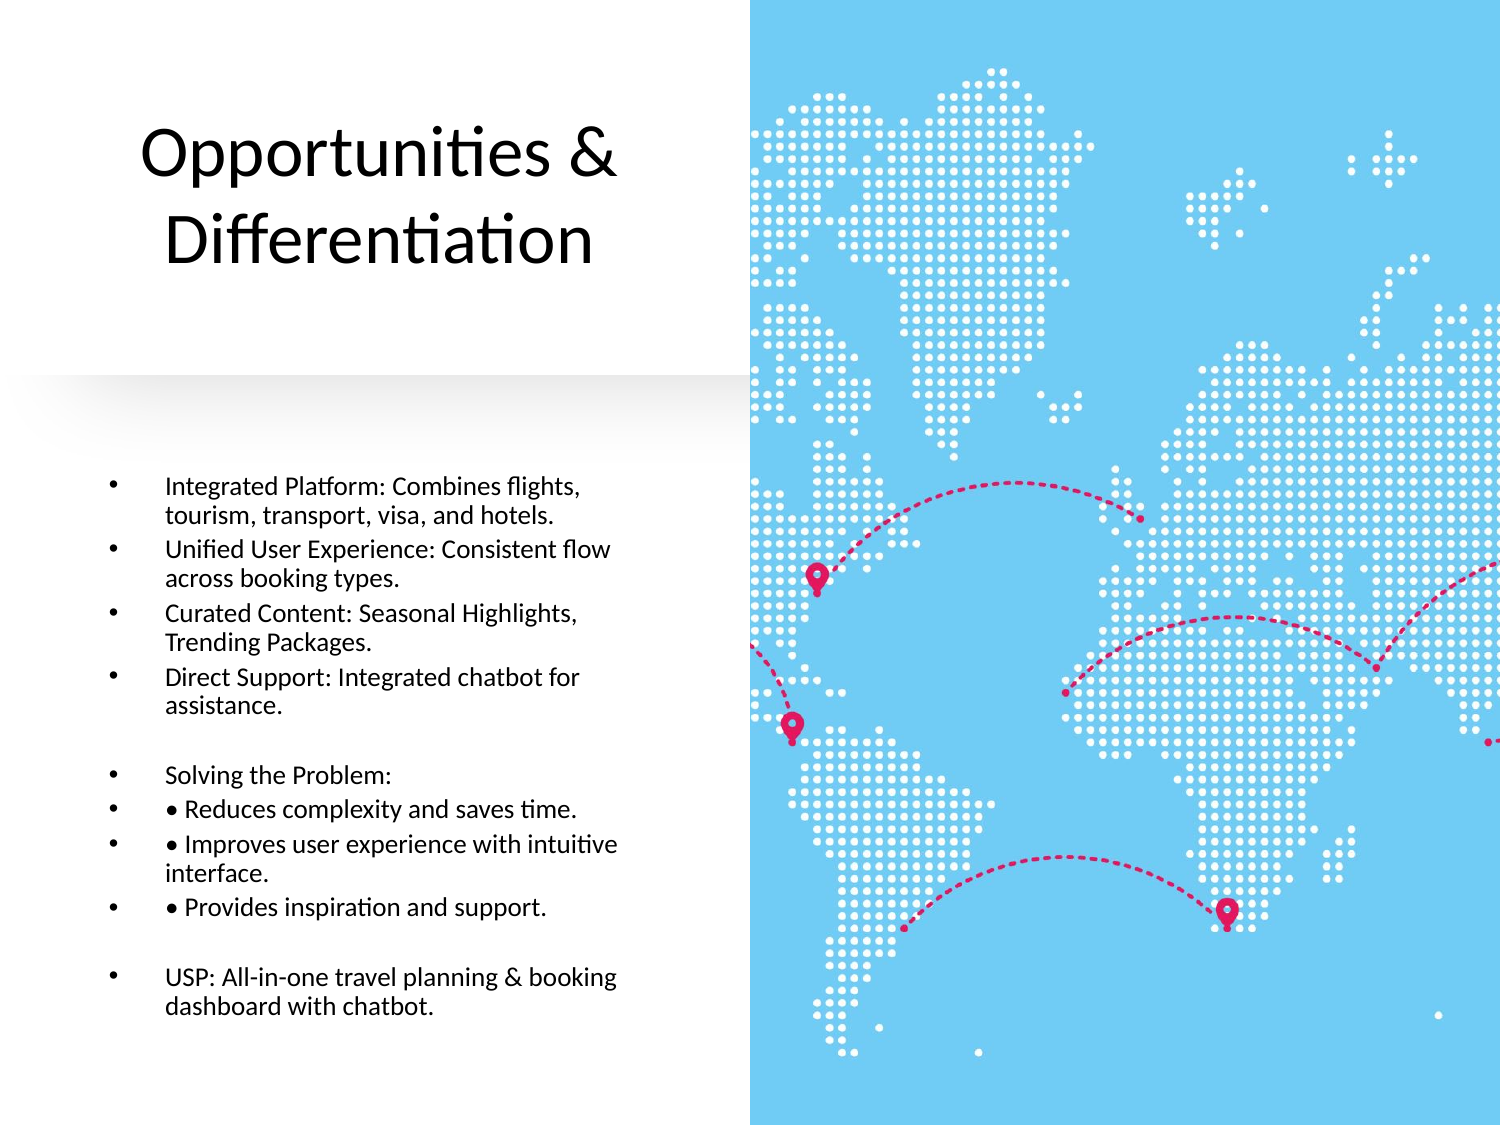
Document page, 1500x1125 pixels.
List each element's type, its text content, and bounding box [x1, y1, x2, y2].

text_box [0, 377, 744, 1125]
text_box [0, 0, 747, 377]
title Opportunities & Differentiation [93, 57, 666, 324]
picture [749, 0, 1500, 1125]
list Integrated Platform: Combines flights, tourism, transport, visa, and hotels. Unified User Experience: Consistent flow across booking types. Curated Content: Seasonal Highlights, Trending Packages. Direct Support: Integrated chatbot for assistance. Solving the Problem: • Reduces complexity and saves time. • Improves user experience with intuitive interface. • Provides inspiration and support. USP: All-in-one travel planning & booking dashboard with chatbot. [93, 450, 666, 1043]
